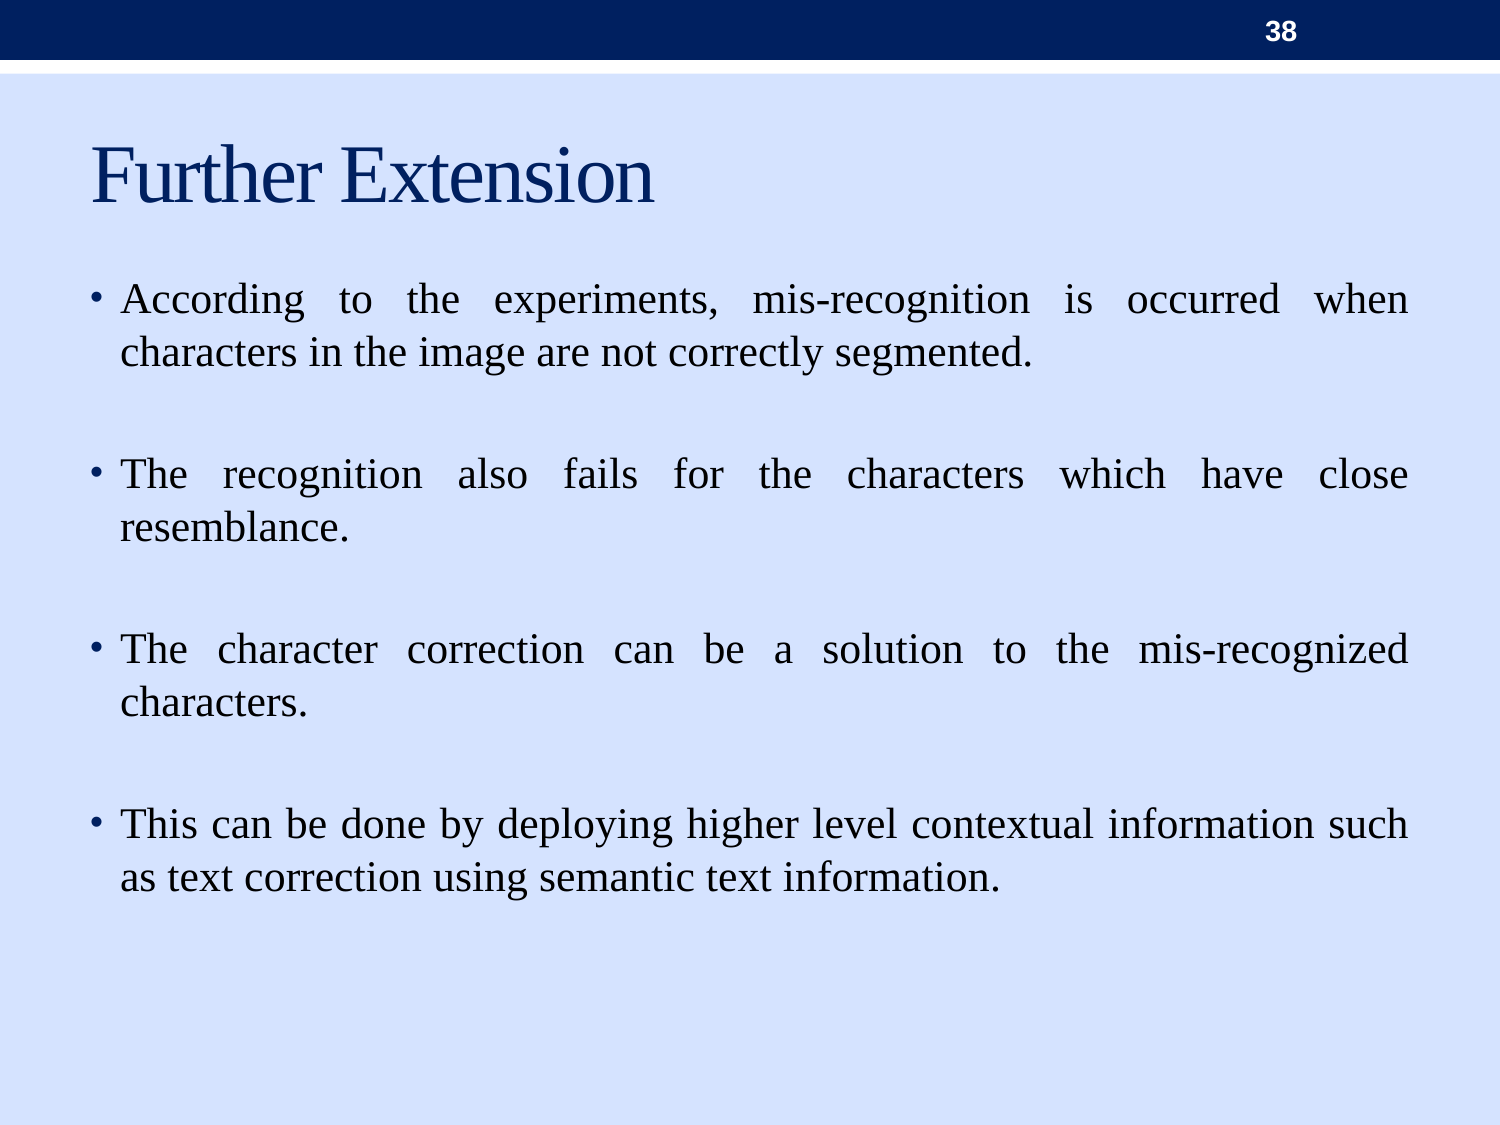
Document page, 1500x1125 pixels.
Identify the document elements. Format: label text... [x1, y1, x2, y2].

slide_number 38 [1250, 3, 1425, 57]
list According to the experiments, mis-recognition is occurred when characters in the image are not correctly segmented. The recognition also fails for the characters which have close resemblance. The character correction can be a solution to the mis-recognized characters. This can be done by deploying higher level contextual information such as text correction using semantic text information. [75, 262, 1425, 1063]
title Further Extension [75, 87, 1425, 250]
